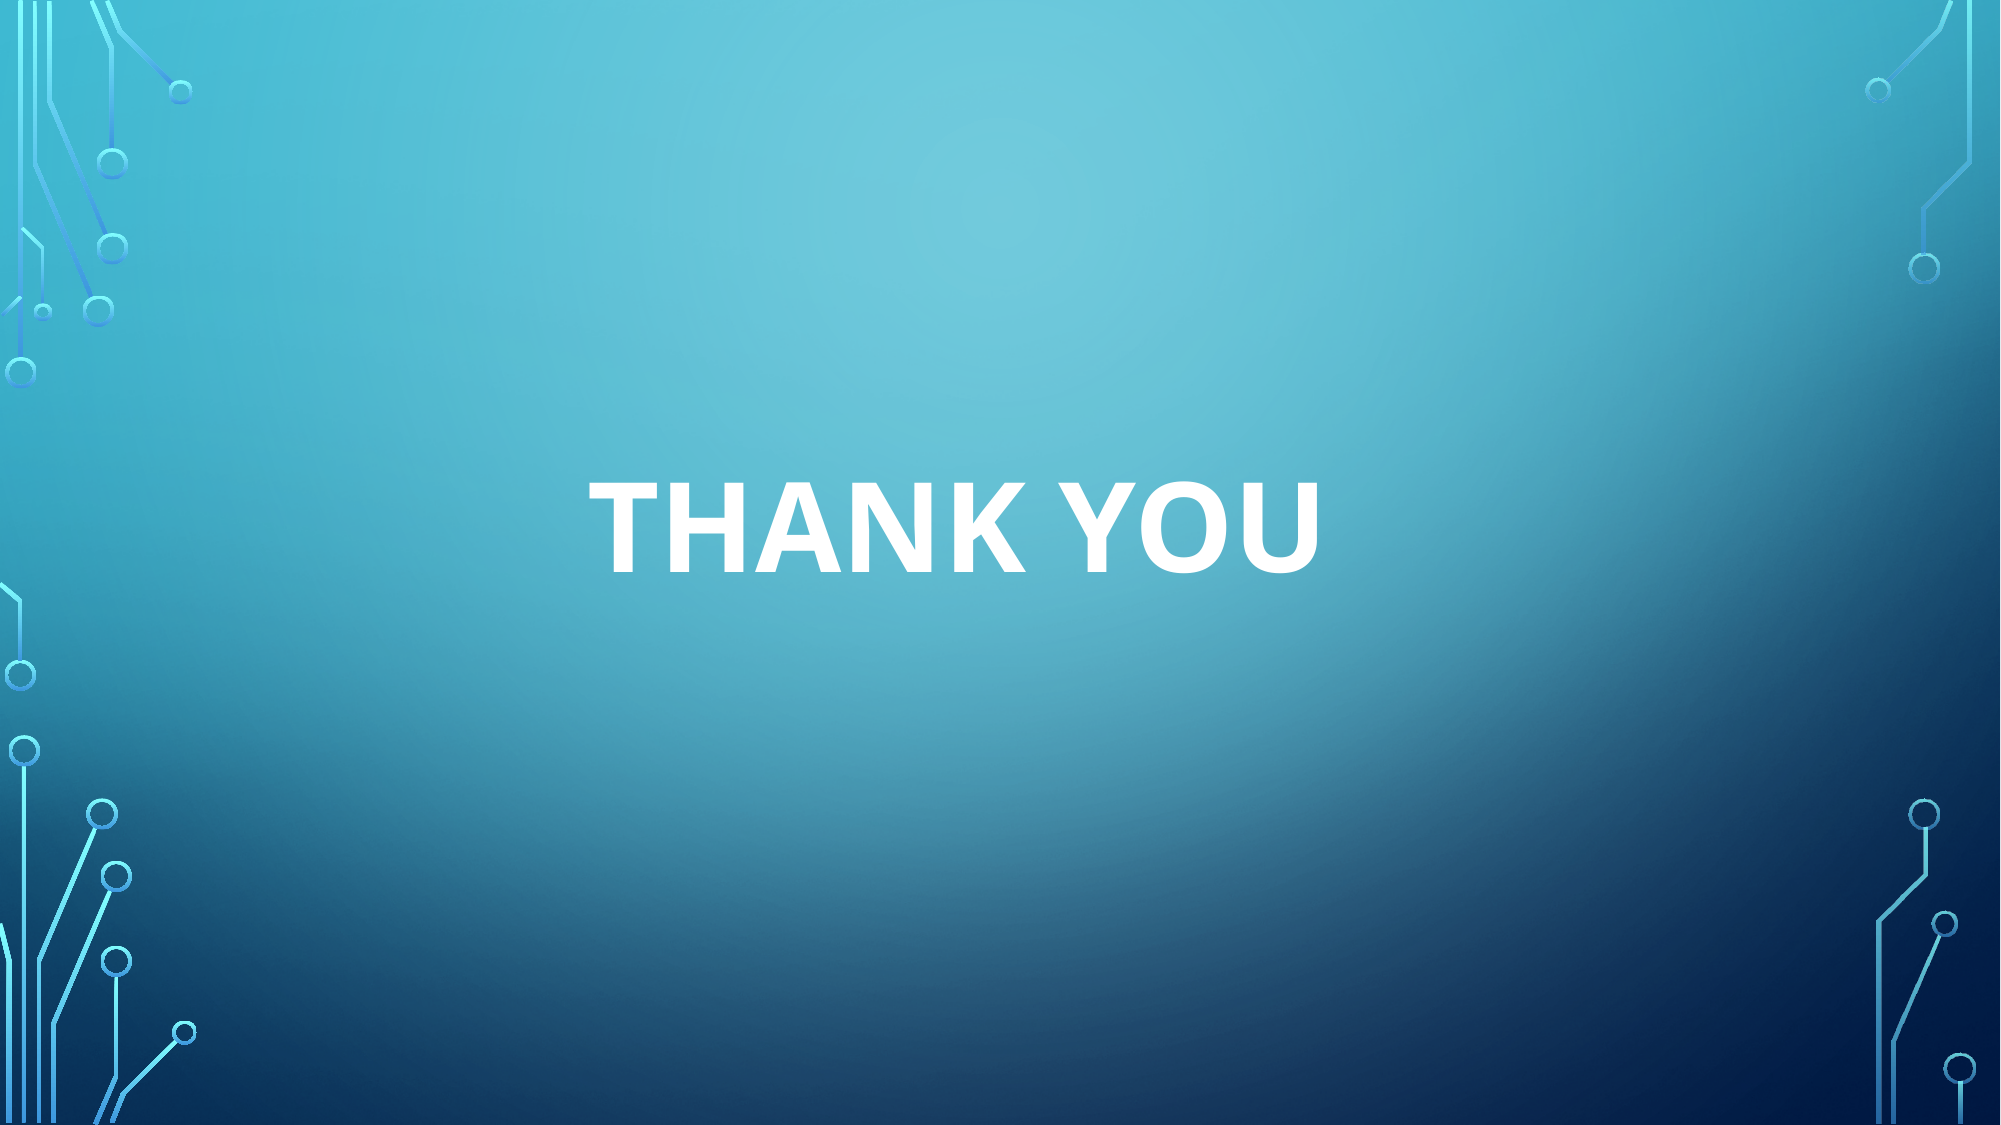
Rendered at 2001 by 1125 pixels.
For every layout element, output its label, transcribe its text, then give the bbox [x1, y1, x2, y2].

text_box THANK YOU [572, 440, 1386, 605]
